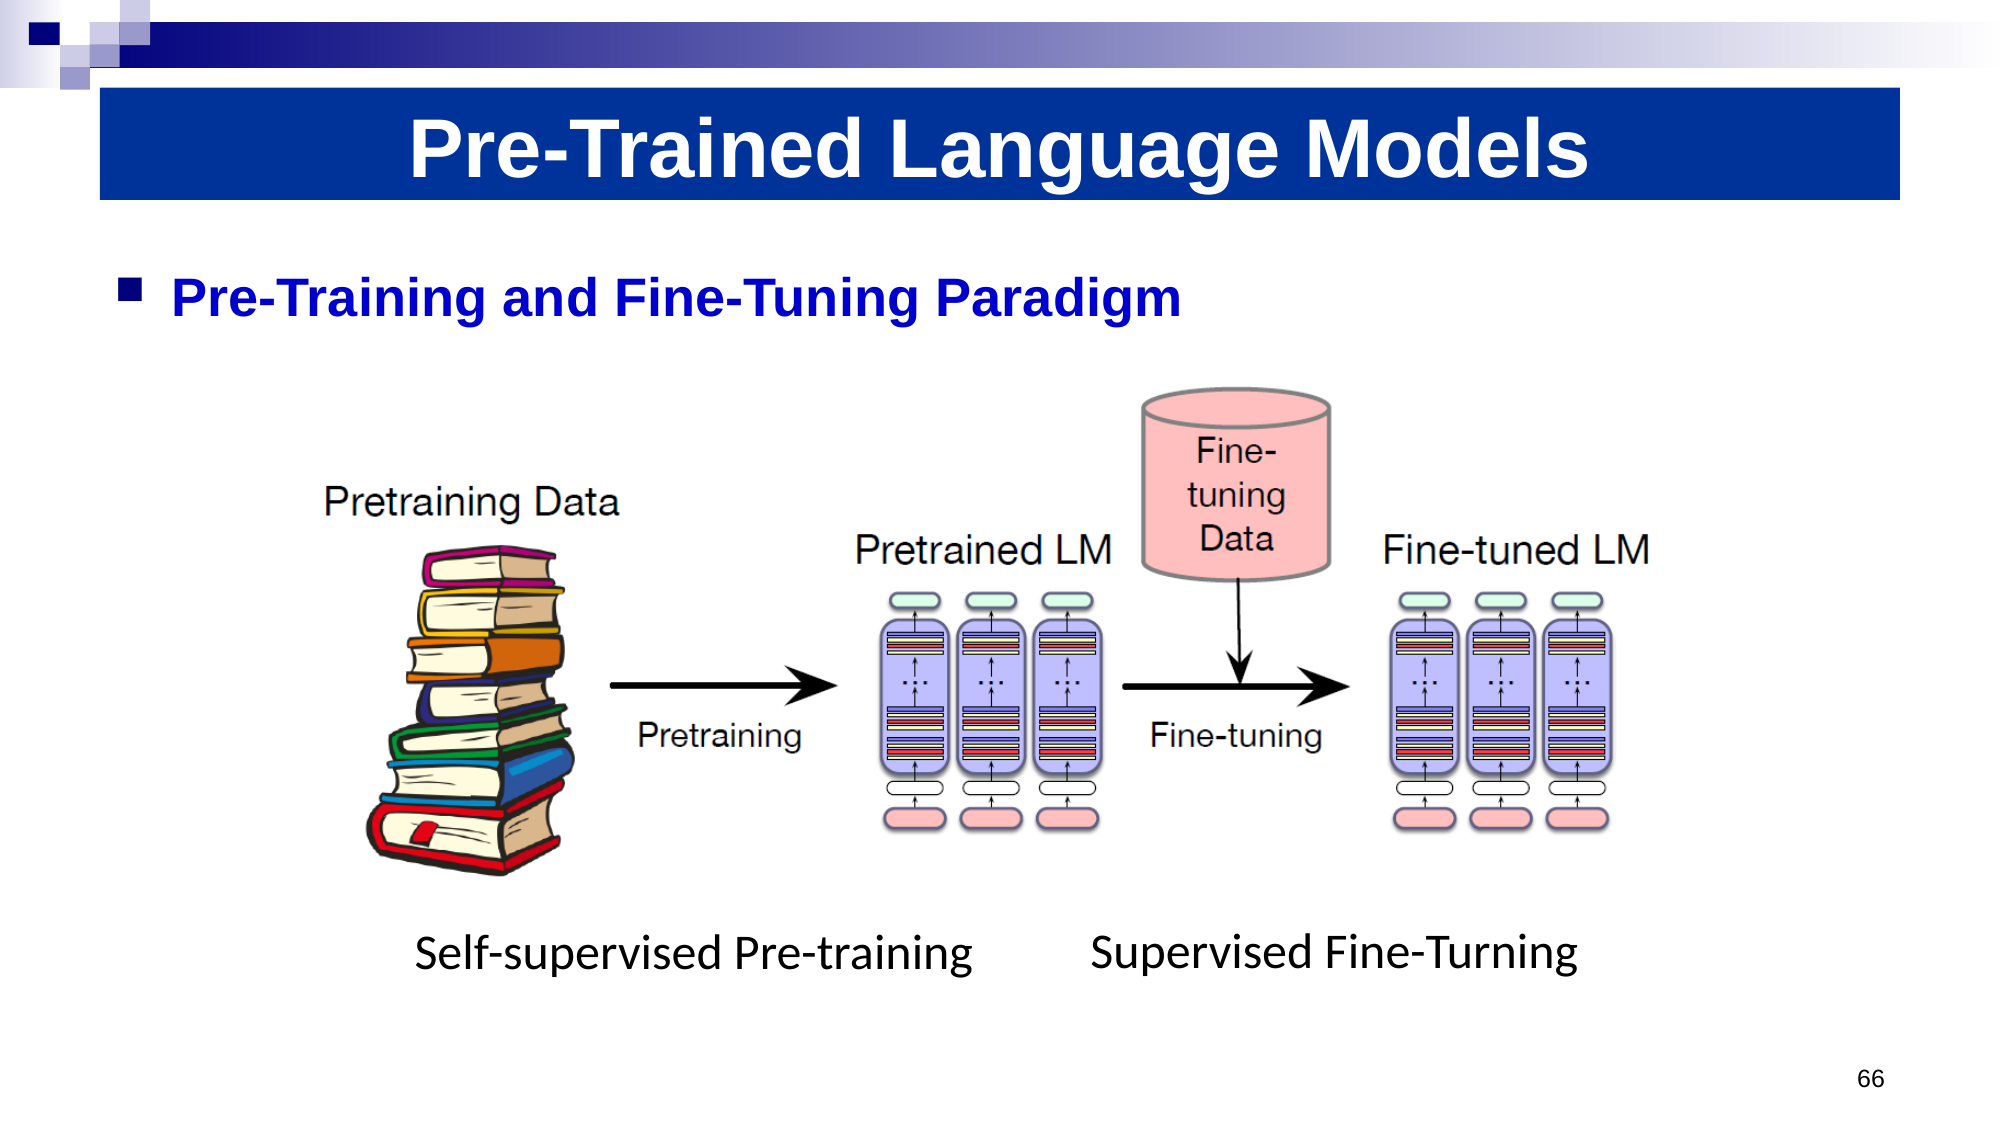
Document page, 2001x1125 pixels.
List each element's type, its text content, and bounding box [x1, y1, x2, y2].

list Pre-Training and Fine-Tuning Paradigm [99, 254, 1900, 1055]
slide_number 66 [1666, 1024, 1901, 1101]
picture [312, 384, 1659, 884]
text_box Supervised Fine-Turning [1075, 910, 1600, 986]
text_box Self-supervised Pre-training [399, 911, 991, 987]
title Pre-Trained Language Models [99, 87, 1900, 200]
